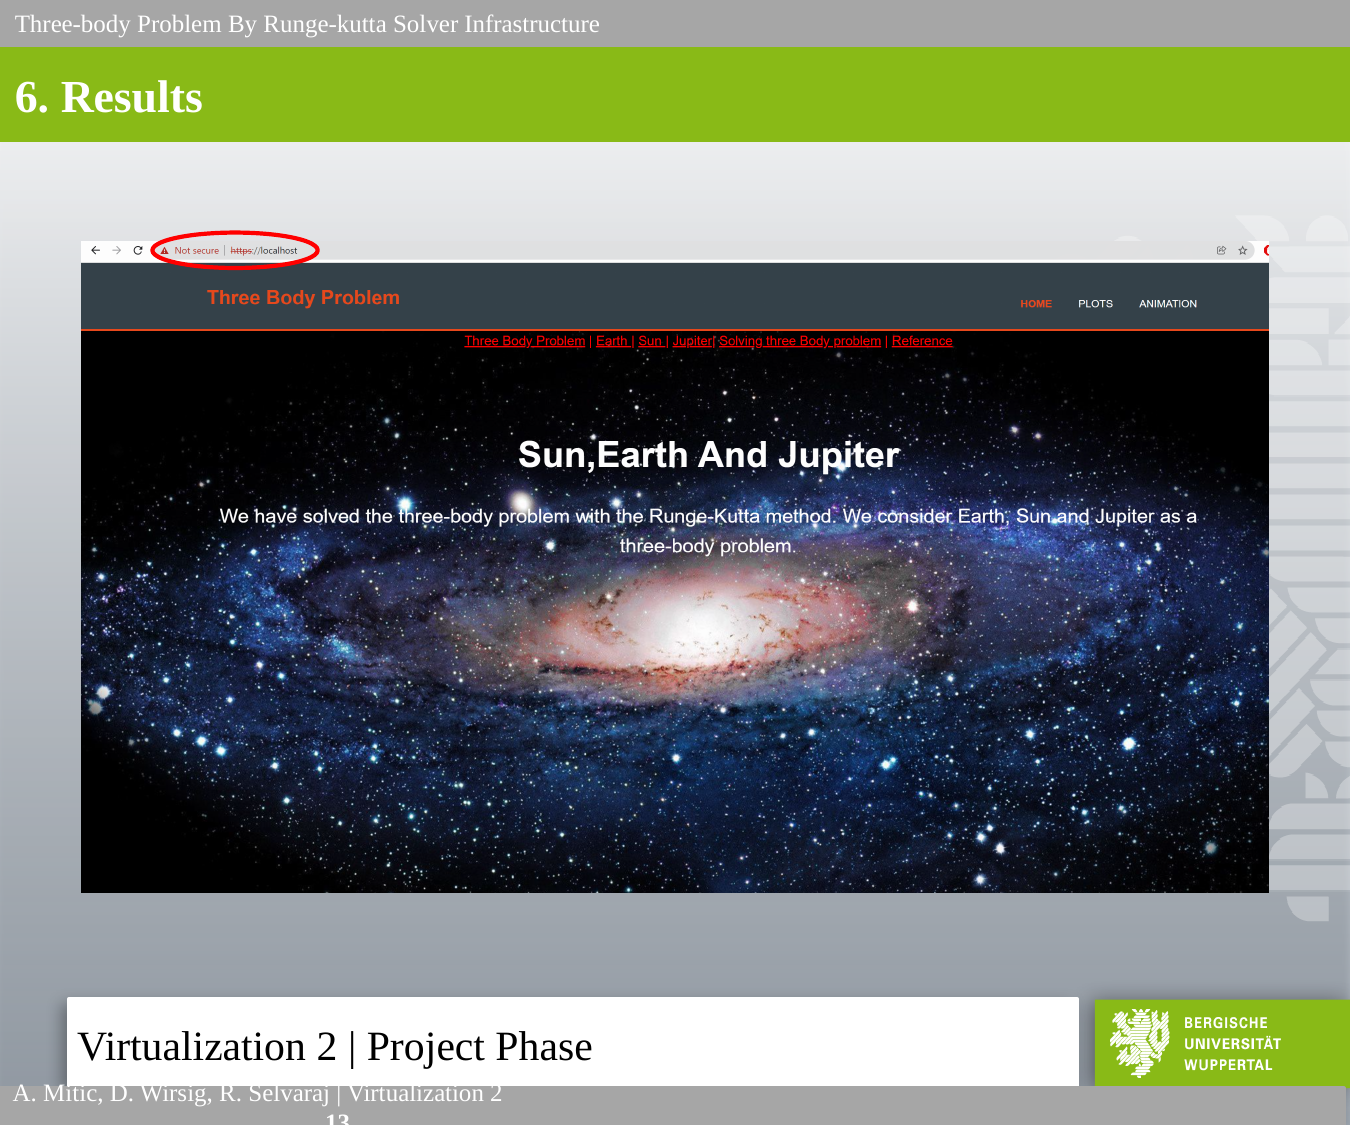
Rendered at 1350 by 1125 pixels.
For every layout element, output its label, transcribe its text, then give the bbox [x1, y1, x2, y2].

text_box A. Mitic, D. Wirsig, R. Selvaraj | Virtualization 2 13 [0, 1086, 1346, 1125]
text_box Three-body Problem By Runge-kutta Solver Infrastructure [0, 0, 1350, 47]
picture [1110, 1009, 1281, 1078]
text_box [81, 232, 1269, 893]
text_box 2 [67, 997, 1079, 1086]
picture [72, 999, 552, 1089]
text_box Virtualization 2 | Project Phase [556, 1011, 609, 1077]
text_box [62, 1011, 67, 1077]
text_box 6. Results [0, 47, 1350, 142]
